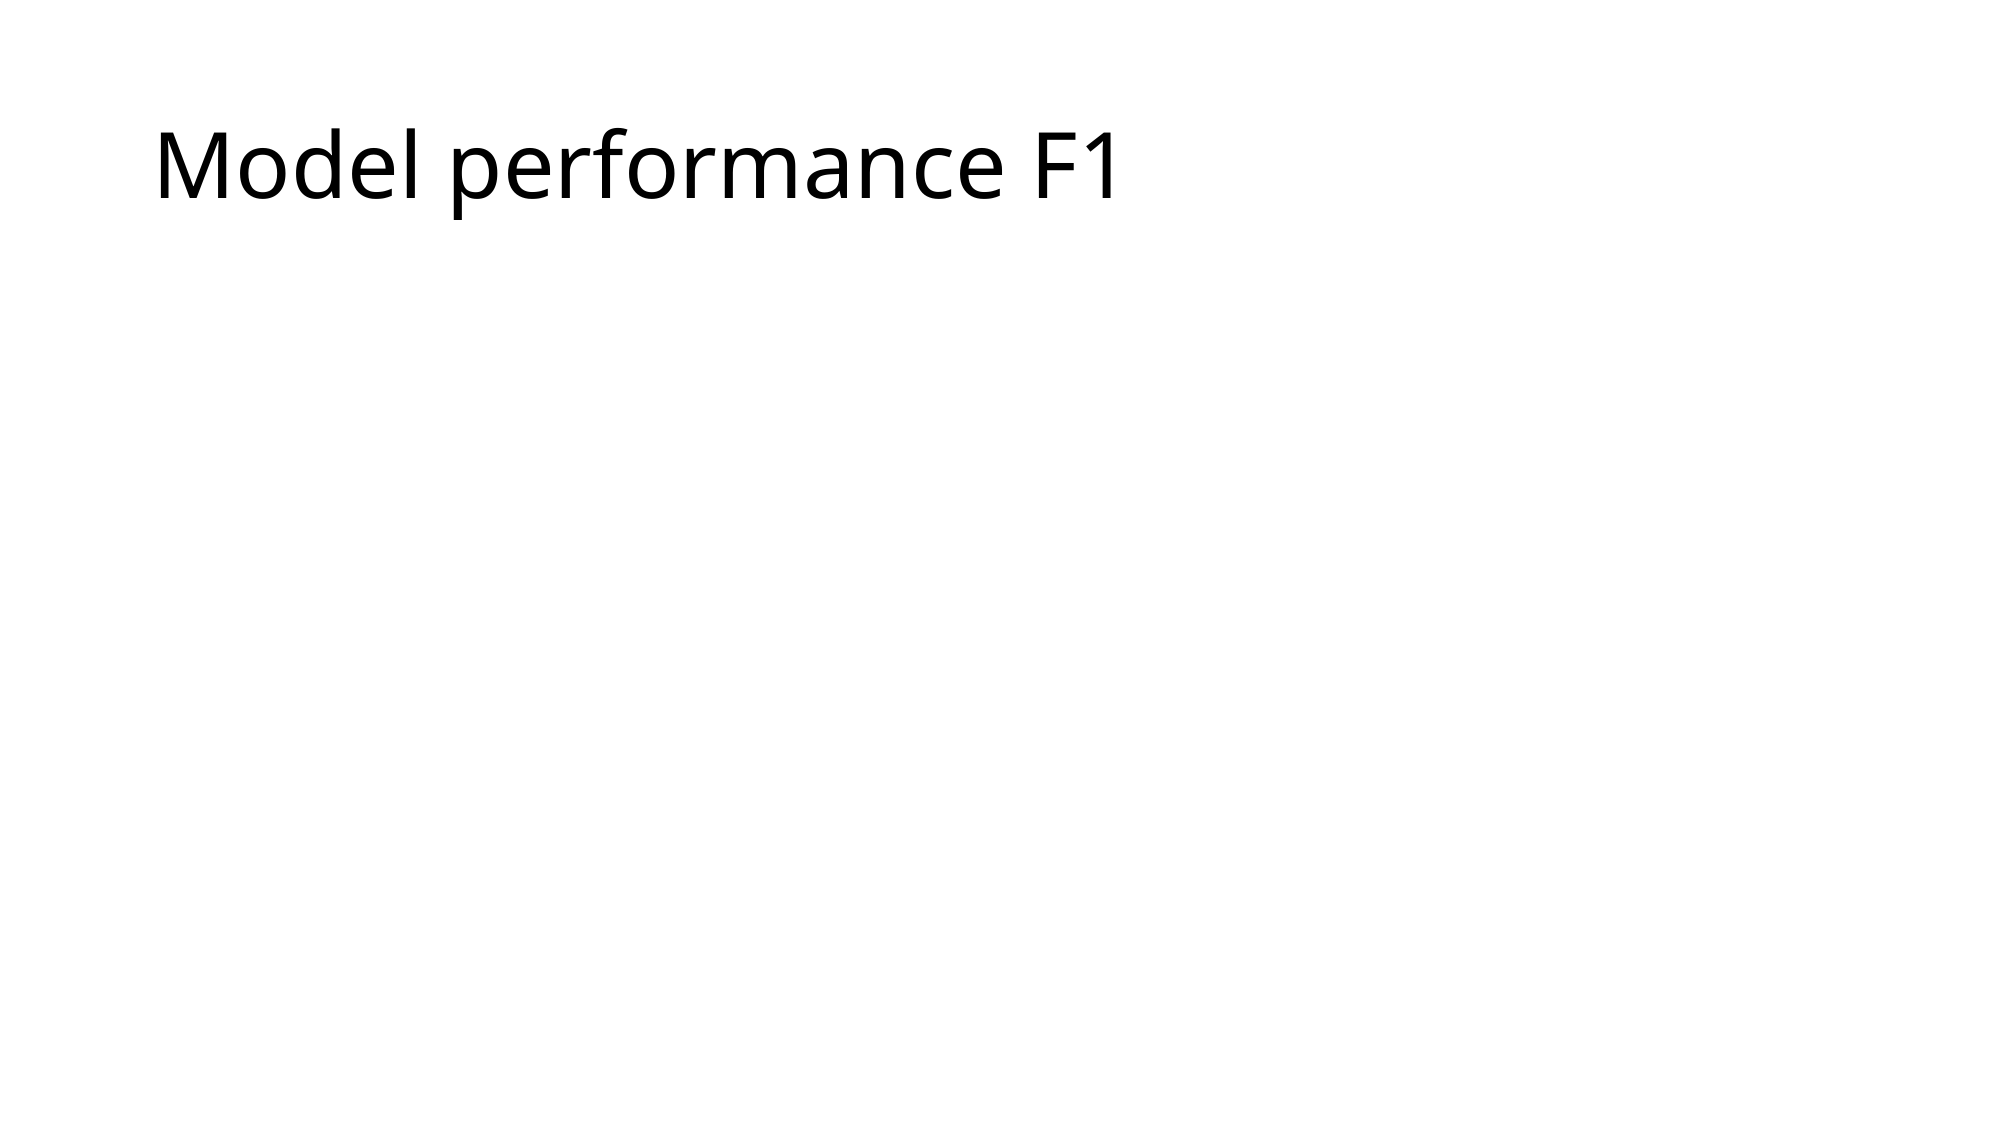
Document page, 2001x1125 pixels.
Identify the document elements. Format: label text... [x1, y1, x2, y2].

title Model performance F1 [137, 59, 1863, 278]
